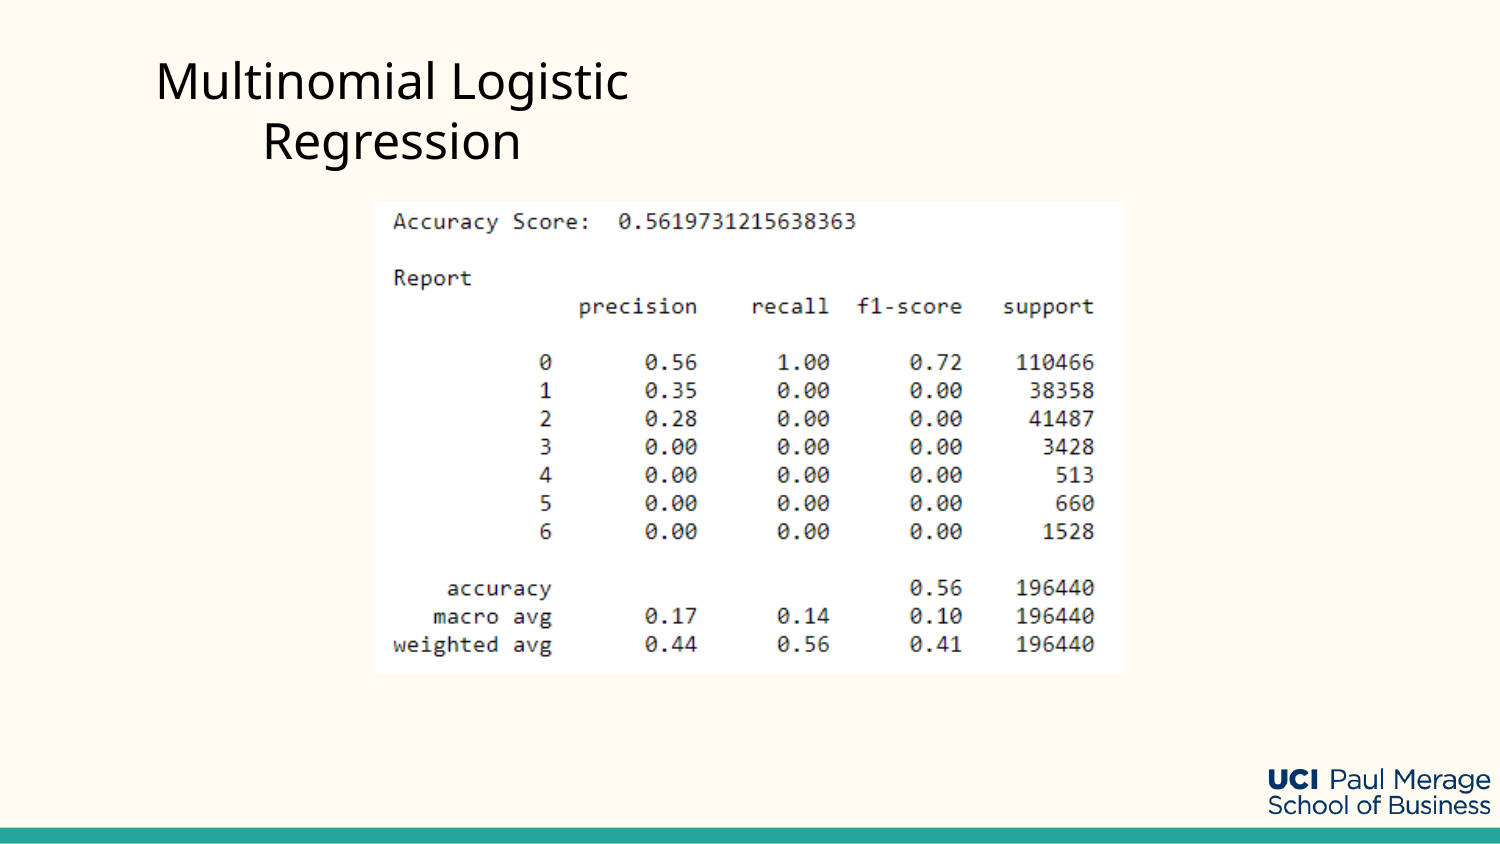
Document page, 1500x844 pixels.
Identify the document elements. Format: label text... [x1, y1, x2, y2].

picture [373, 201, 1126, 674]
title Multinomial Logistic Regression [15, 34, 770, 136]
picture [1268, 768, 1492, 821]
